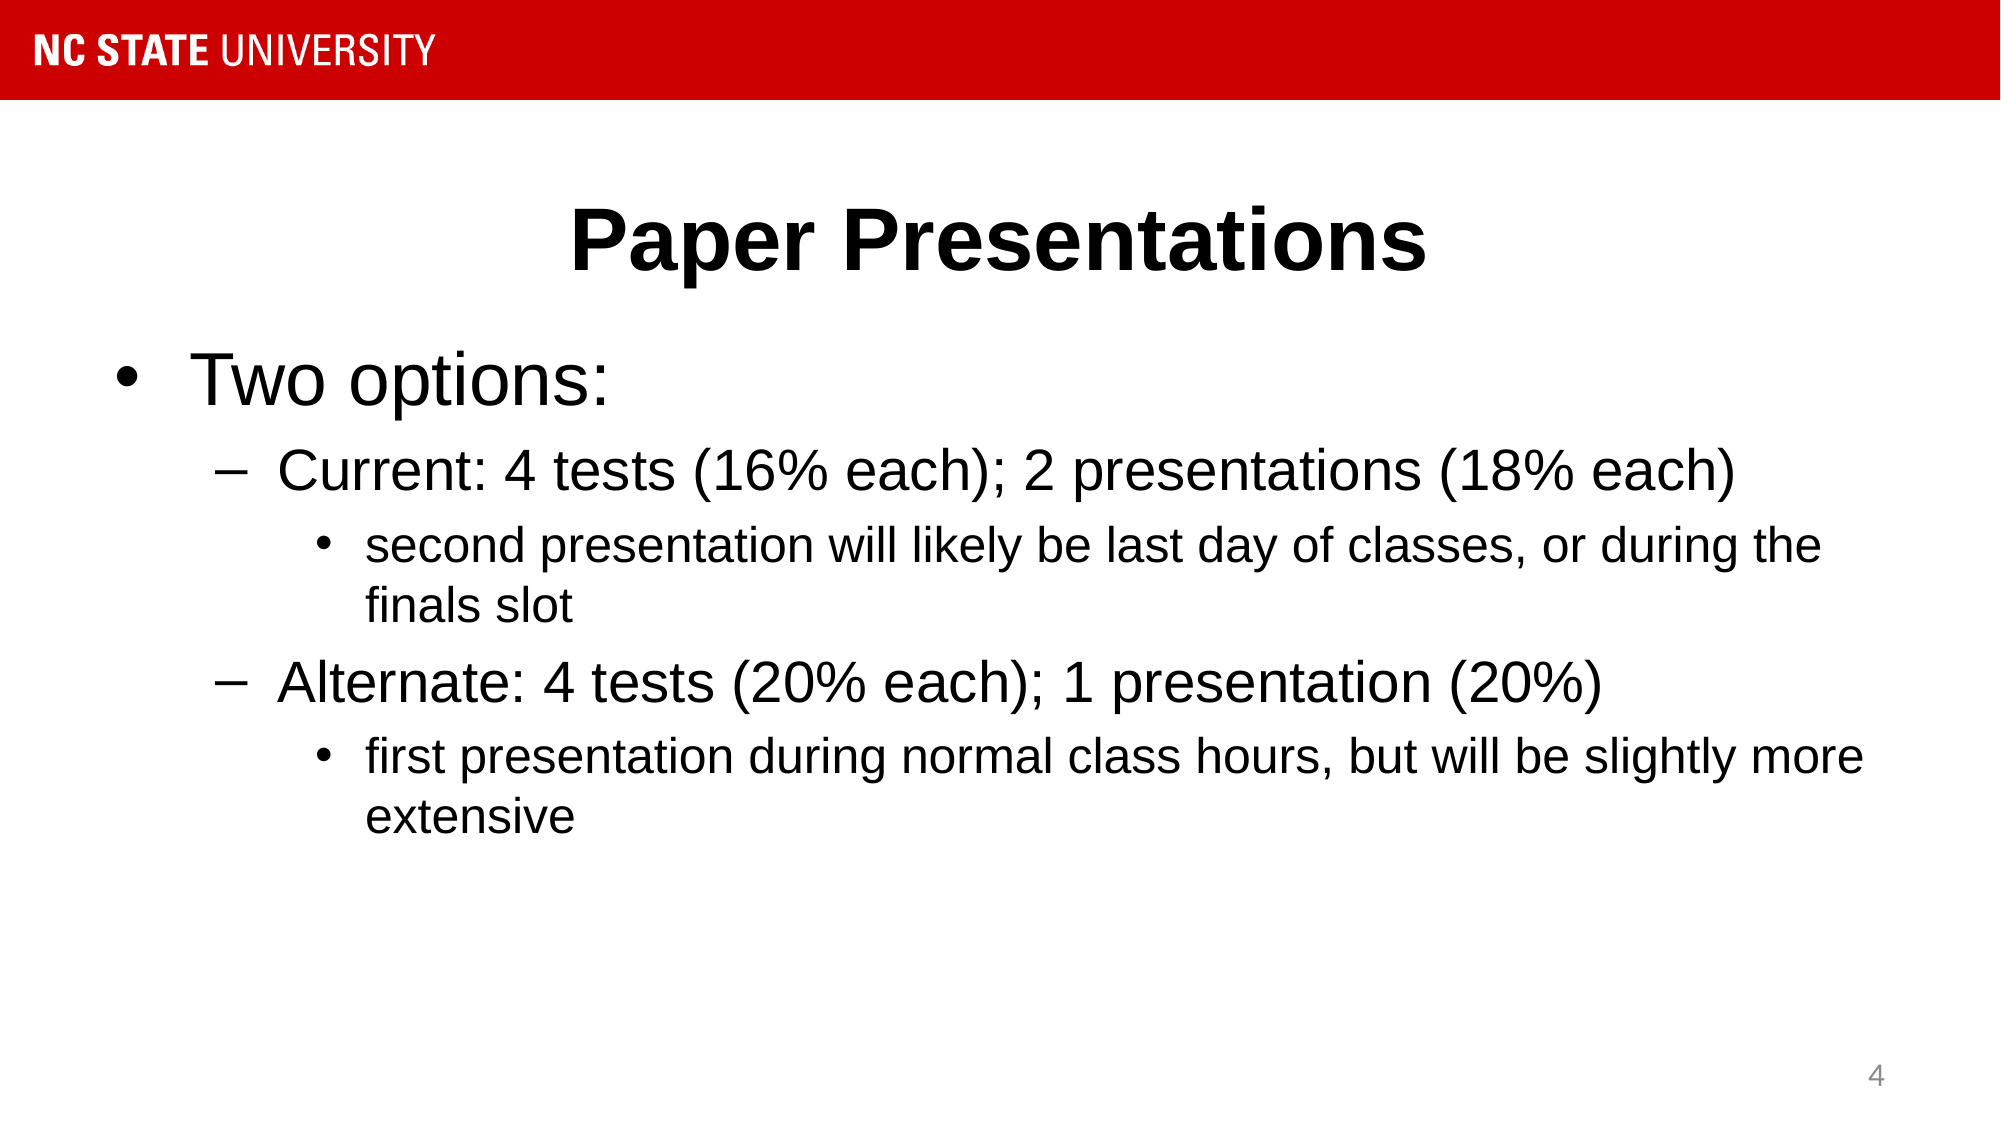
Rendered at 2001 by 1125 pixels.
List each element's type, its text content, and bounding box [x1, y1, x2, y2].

picture [0, 0, 2001, 100]
title Paper Presentations [99, 147, 1900, 322]
slide_number 4 [1433, 1042, 1900, 1103]
list Two options: Current: 4 tests (16% each); 2 presentations (18% each) second presentation will likely be last day of classes, or during the finals slot Alternate: 4 tests (20% each); 1 presentation (20%) first presentation during normal class hours, but will be slightly more extensive [99, 322, 1900, 1005]
